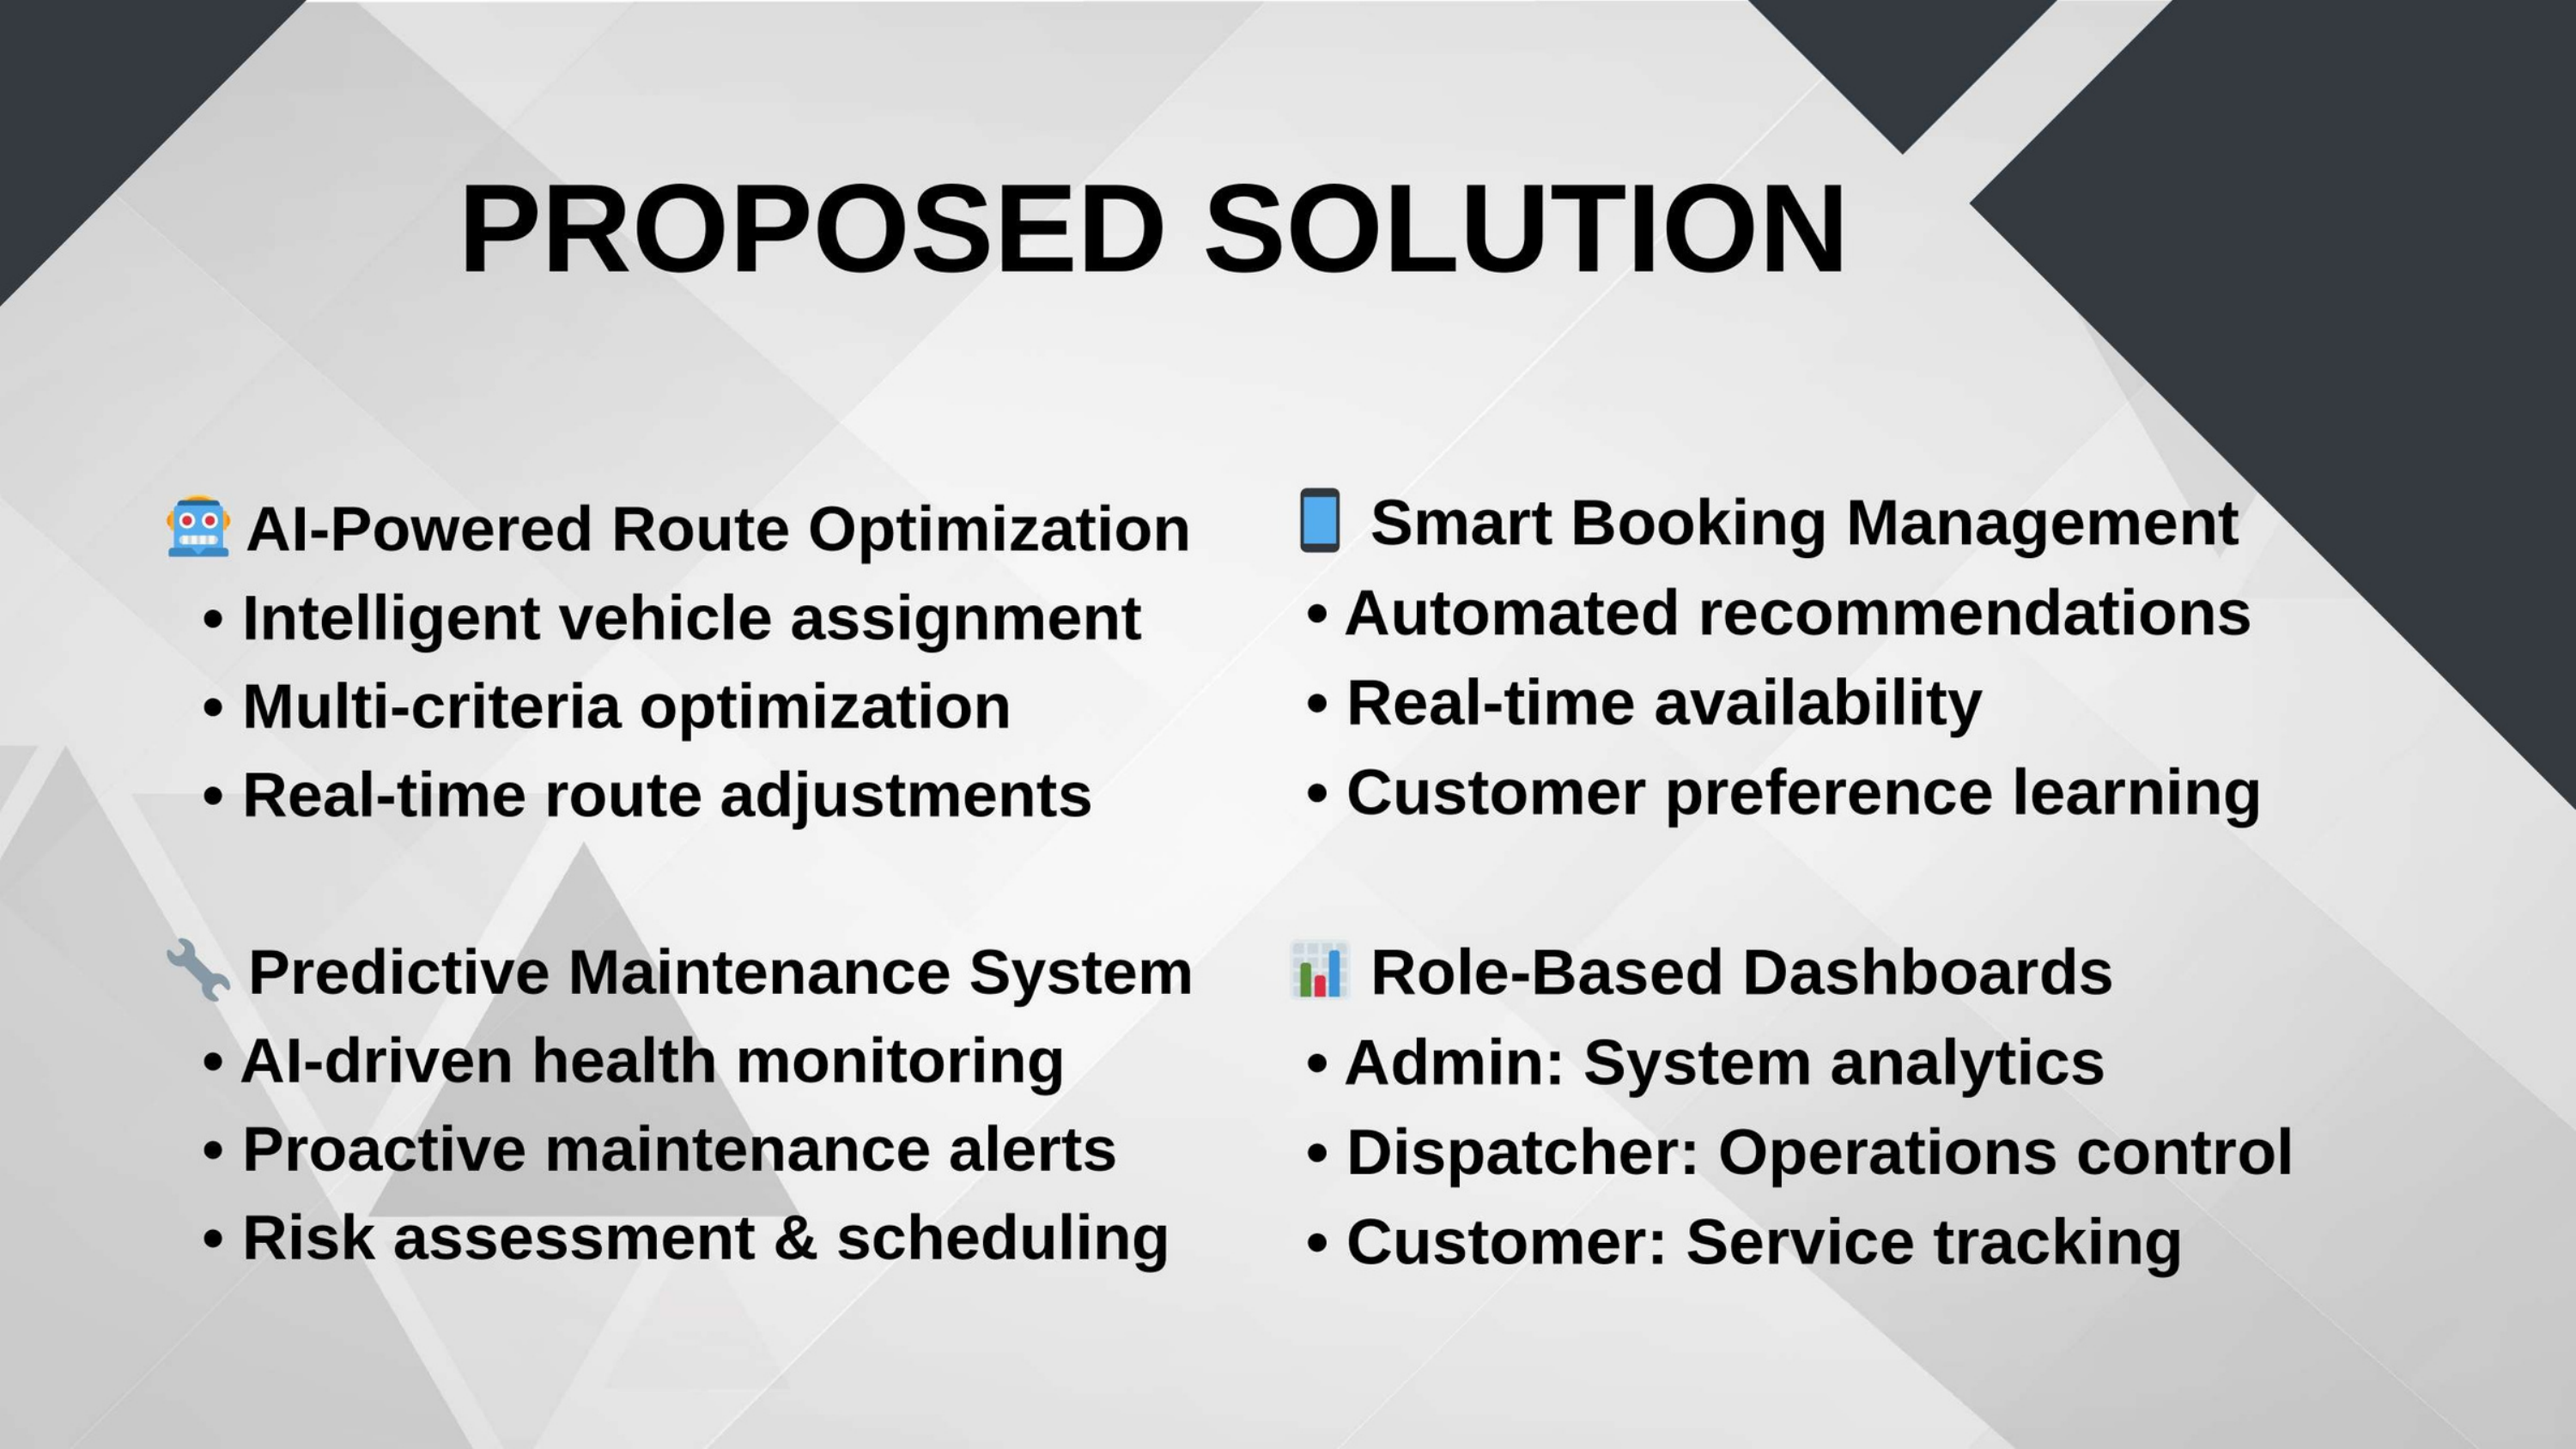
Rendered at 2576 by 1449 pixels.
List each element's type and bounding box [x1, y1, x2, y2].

text_box [0, 0, 2576, 1449]
